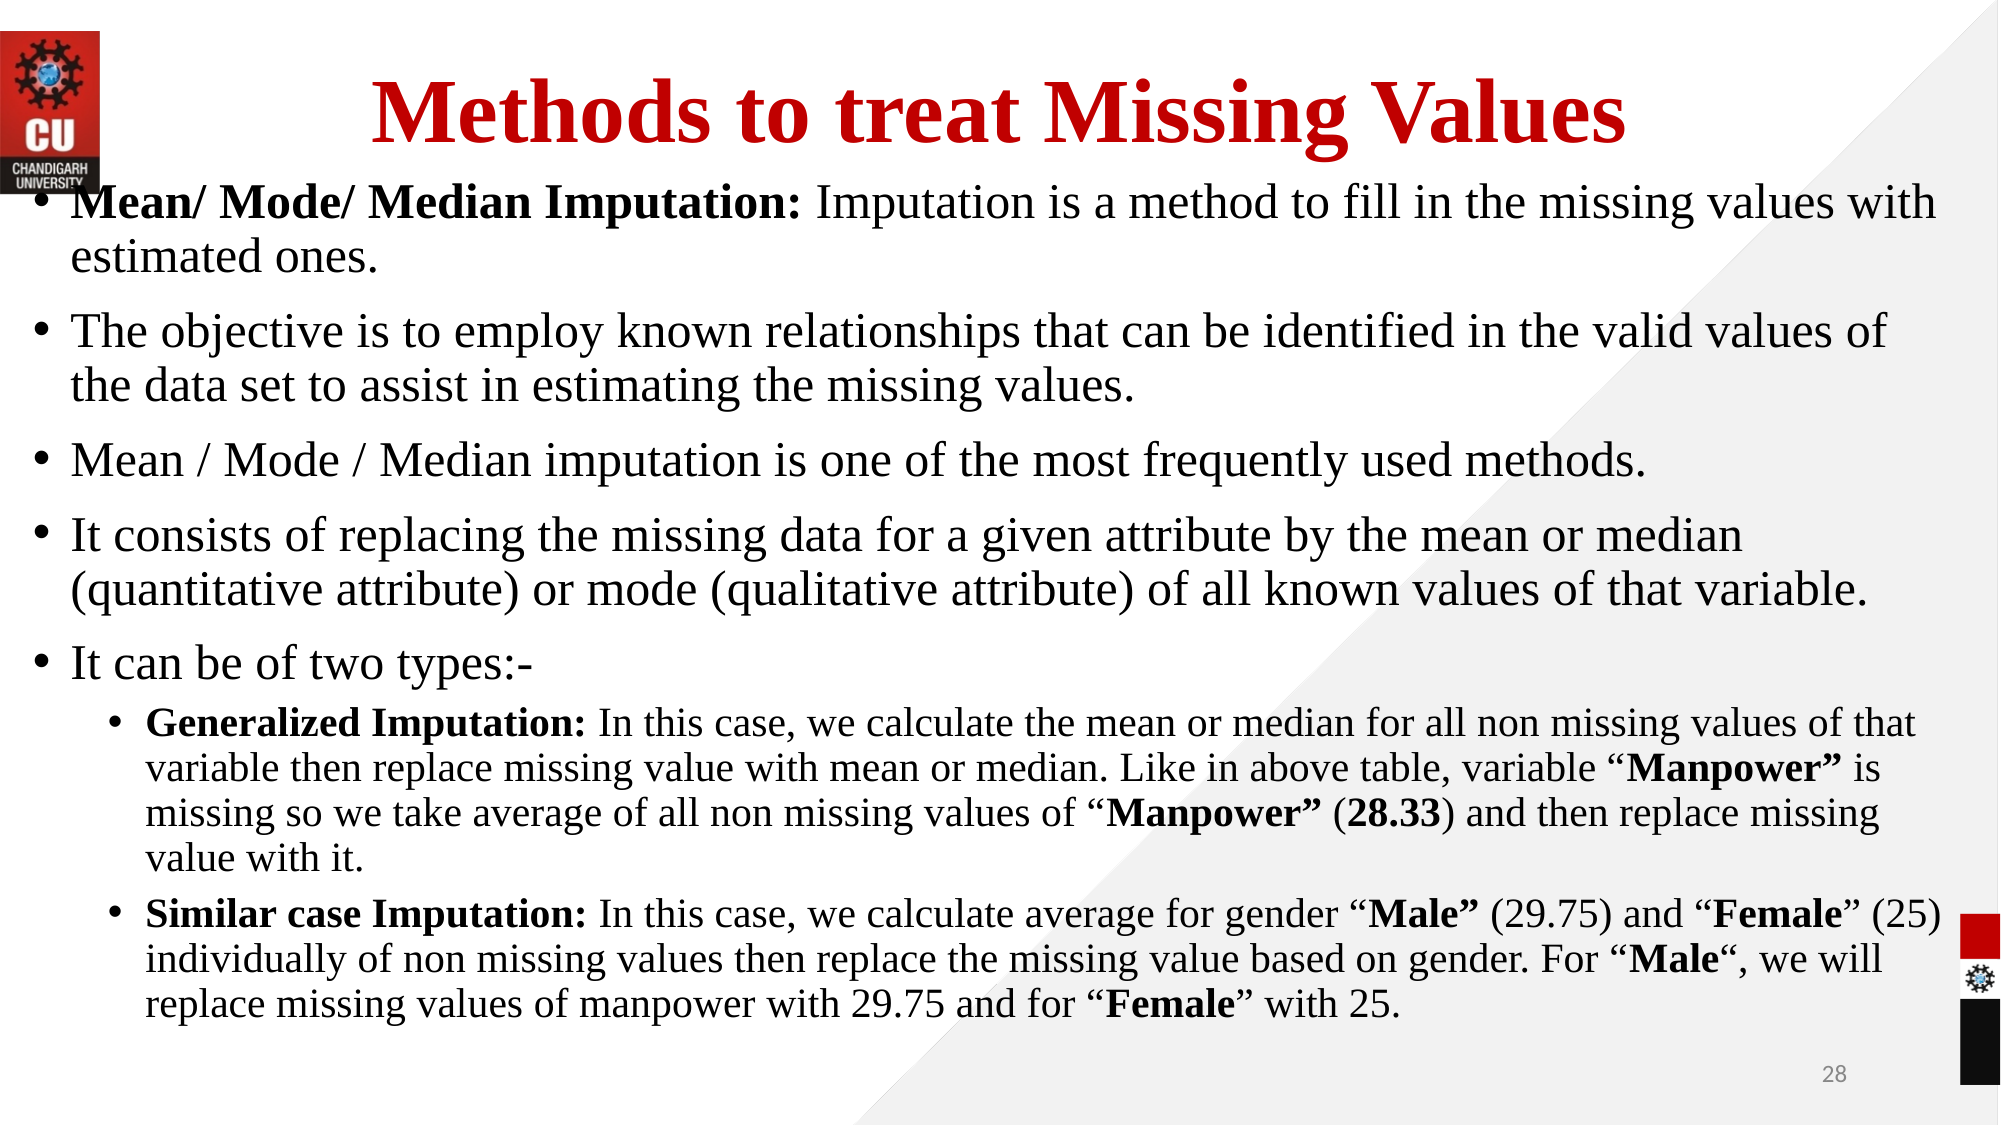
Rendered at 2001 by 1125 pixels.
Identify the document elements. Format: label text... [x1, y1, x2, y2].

list Mean/ Mode/ Median Imputation: Imputation is a method to fill in the missing values with estimated ones. The objective is to employ known relationships that can be identified in the valid values of the data set to assist in estimating the missing values. Mean / Mode / Median imputation is one of the most frequently used methods. It consists of replacing the missing data for a given attribute by the mean or median (quantitative attribute) or mode (qualitative attribute) of all known values of that variable. It can be of two types:- Generalized Imputation: In this case, we calculate the mean or median for all non missing values of that variable then replace missing value with mean or median. Like in above table, variable “Manpower” is missing so we take average of all non missing values of “Manpower” (28.33) and then replace missing value with it. Similar case Imputation: In this case, we calculate average for gender “Male” (29.75) and “Female” (25) individually of non missing values then replace the missing value based on gender. For “Male“, we will replace missing values of manpower with 29.75 and for “Female” with 25. [17, 167, 1977, 1014]
title Methods to treat Missing Values [137, 3, 1863, 167]
slide_number ‹#› [1412, 1042, 1863, 1103]
picture [0, 0, 2001, 1125]
